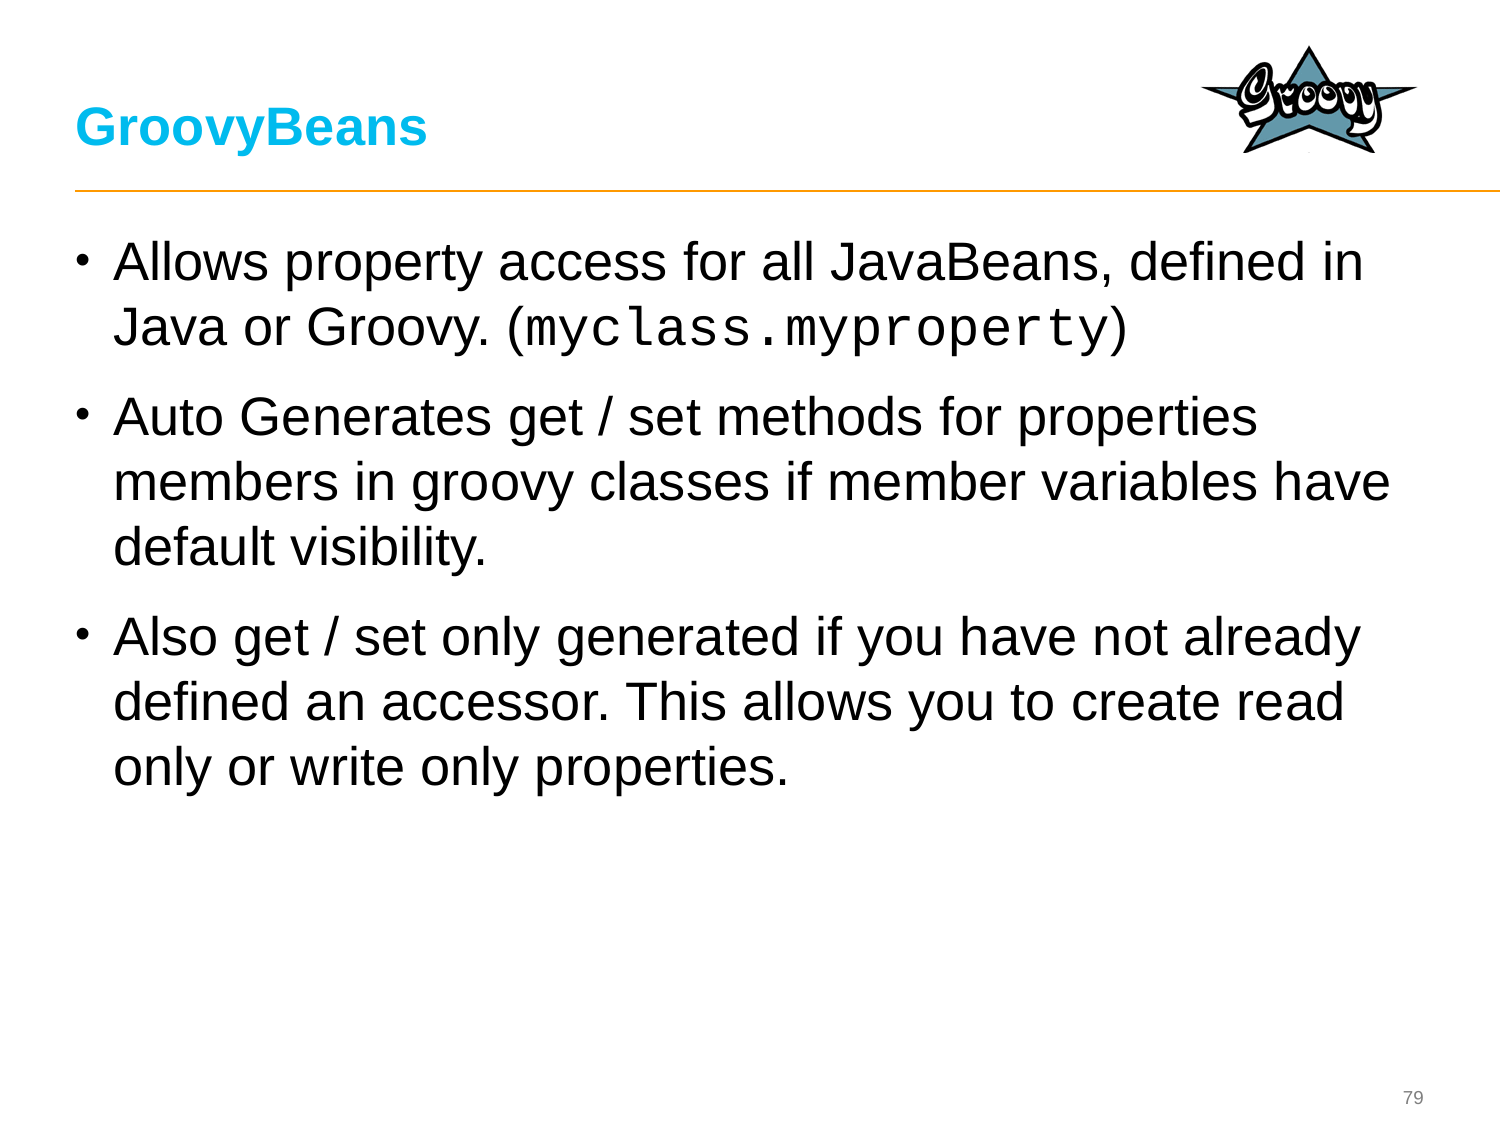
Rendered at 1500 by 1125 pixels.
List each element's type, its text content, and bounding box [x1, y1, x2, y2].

title GroovyBeans [75, 27, 1422, 157]
list Allows property access for all JavaBeans, defined in Java or Groovy. (myclass.myproperty) Auto Generates get / set methods for properties members in groovy classes if member variables have default visibility. Also get / set only generated if you have not already defined an accessor. This allows you to create read only or write only properties. [75, 226, 1425, 1018]
